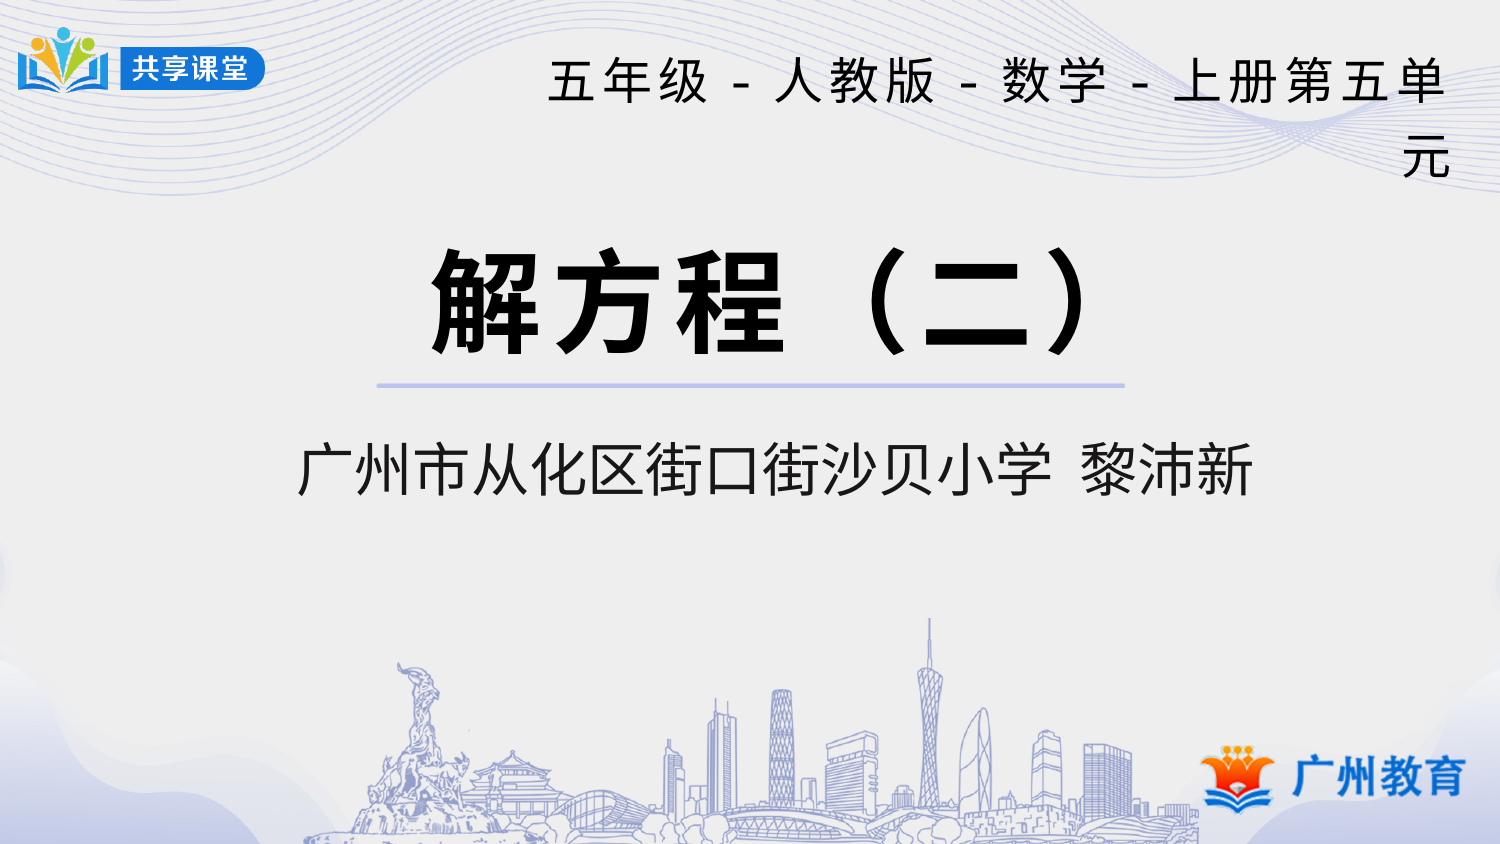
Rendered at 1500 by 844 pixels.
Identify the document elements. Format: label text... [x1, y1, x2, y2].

text_box 五年级-人教版-数学-上册第五单元 [531, 27, 1467, 192]
picture [0, 0, 1500, 844]
text_box 广州市从化区街口街沙贝小学 黎沛新 [228, 408, 1323, 527]
text_box 解方程（二） [317, 224, 1268, 379]
